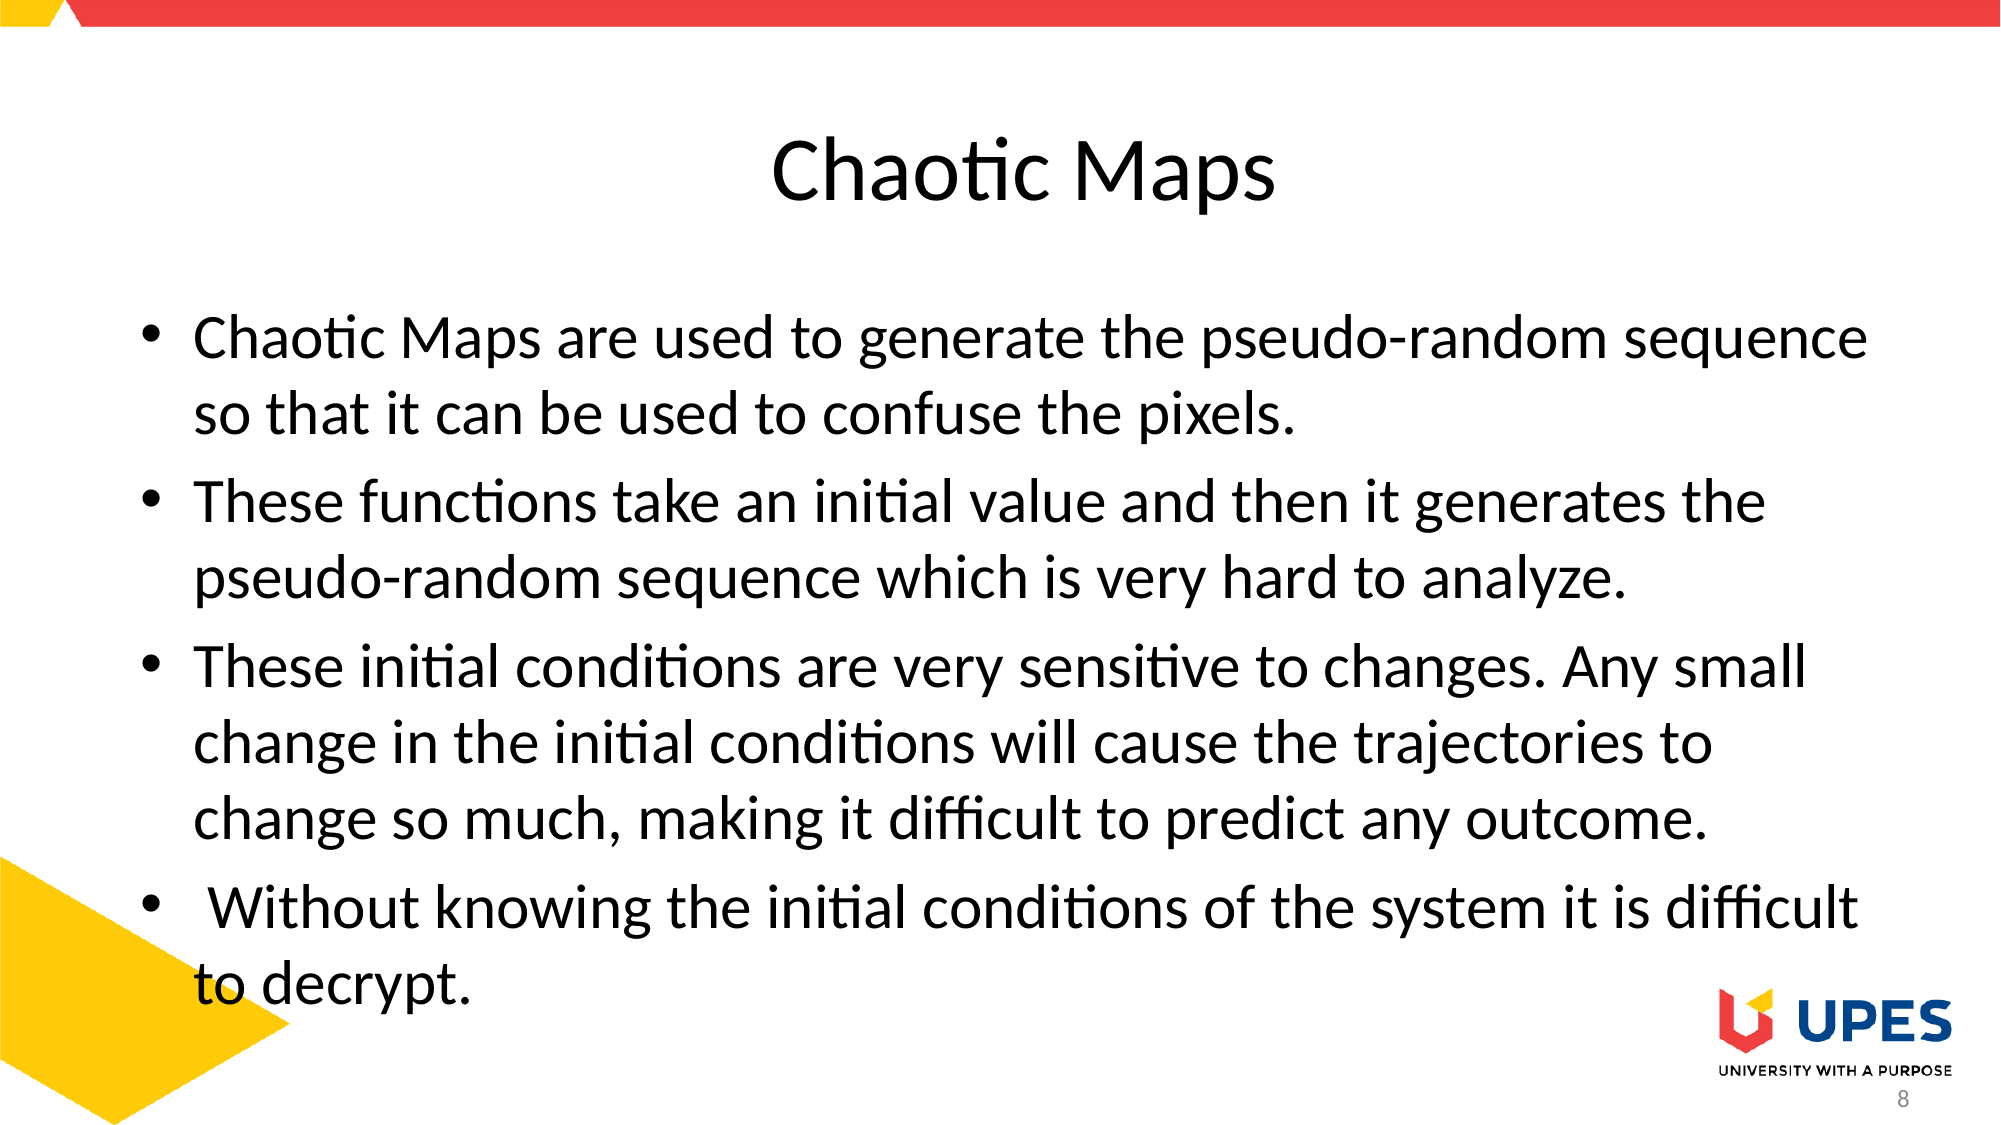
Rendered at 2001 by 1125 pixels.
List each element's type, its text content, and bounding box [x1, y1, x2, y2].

title Chaotic Maps [125, 70, 1925, 258]
list Chaotic Maps are used to generate the pseudo-random sequence so that it can be used to confuse the pixels. These functions take an initial value and then it generates the pseudo-random sequence which is very hard to analyze. These initial conditions are very sensitive to changes. Any small change in the initial conditions will cause the trajectories to change so much, making it difficult to predict any outcome. Without knowing the initial conditions of the system it is difficult to decrypt. [125, 287, 1925, 1030]
picture [0, 0, 2001, 1125]
